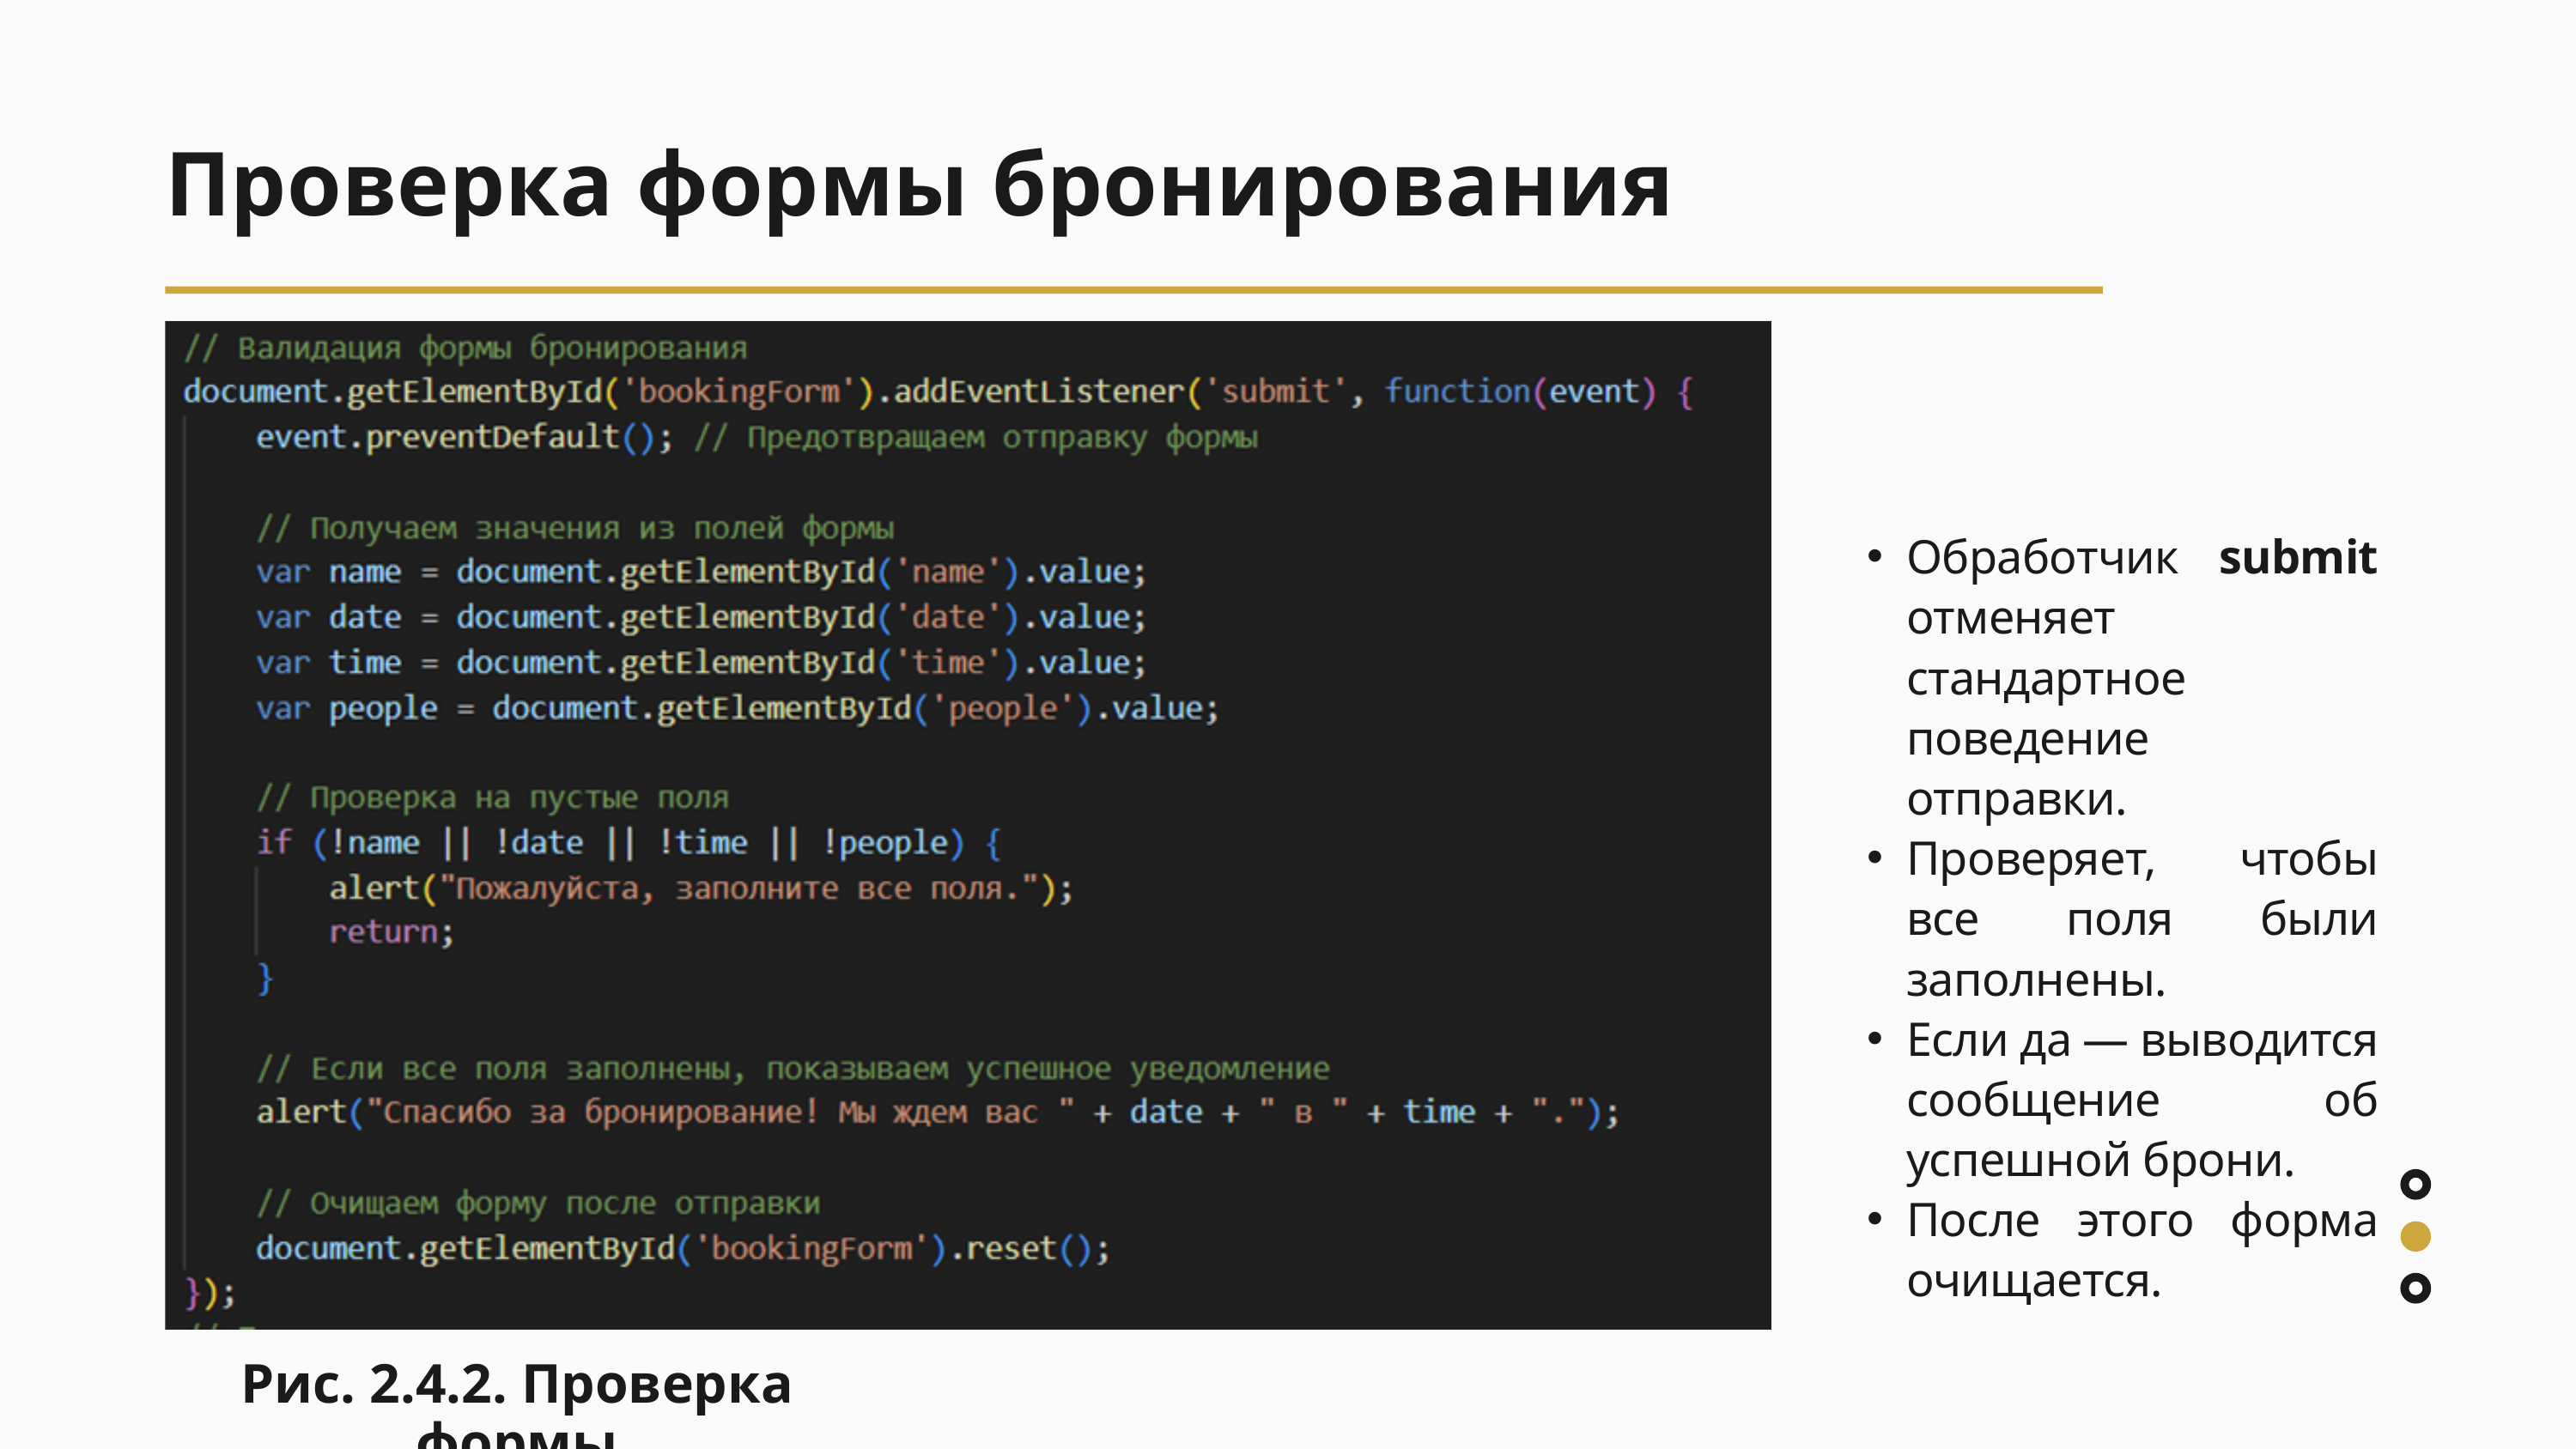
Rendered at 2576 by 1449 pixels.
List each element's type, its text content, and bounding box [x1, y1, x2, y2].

text_box Обработчик submit отменяет стандартное поведение отправки. Проверяет, чтобы все поля были заполнены. Если да — выводится сообщение об успешной брони. После этого форма очищается. [1827, 523, 2379, 1307]
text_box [2348, 1221, 2483, 1252]
text_box Проверка формы бронирования [165, 136, 2073, 234]
text_box [165, 321, 1771, 1330]
text_box [165, 286, 2103, 294]
text_box Рис. 2.4.2. Проверка формы [165, 1355, 870, 1449]
